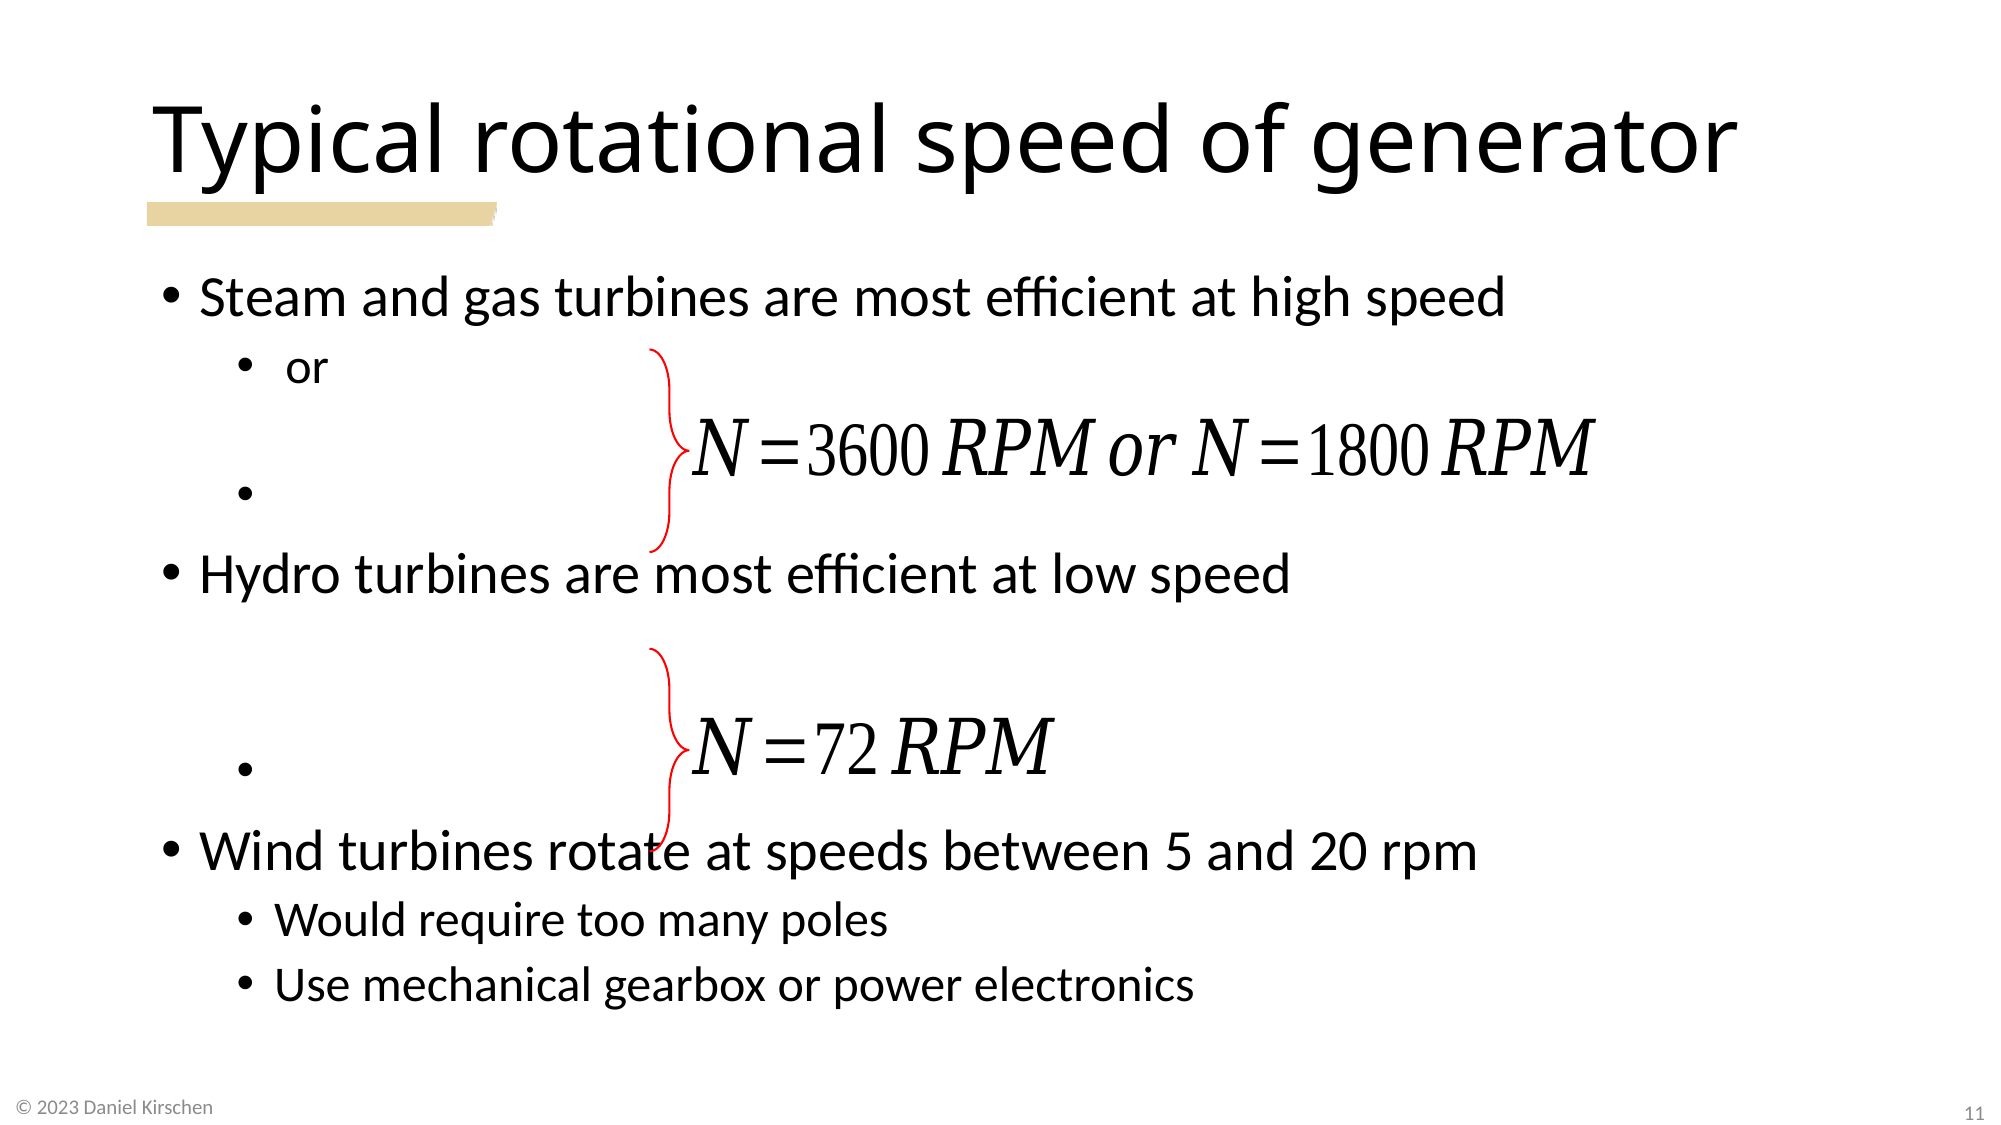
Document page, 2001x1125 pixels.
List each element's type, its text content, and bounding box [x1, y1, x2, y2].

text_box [649, 648, 1059, 852]
title Typical rotational speed of generator [137, 59, 1863, 226]
slide_number © 2023 Daniel Kirschen [0, 1080, 517, 1125]
slide_number 11 [1550, 1088, 2000, 1125]
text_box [649, 349, 1601, 553]
